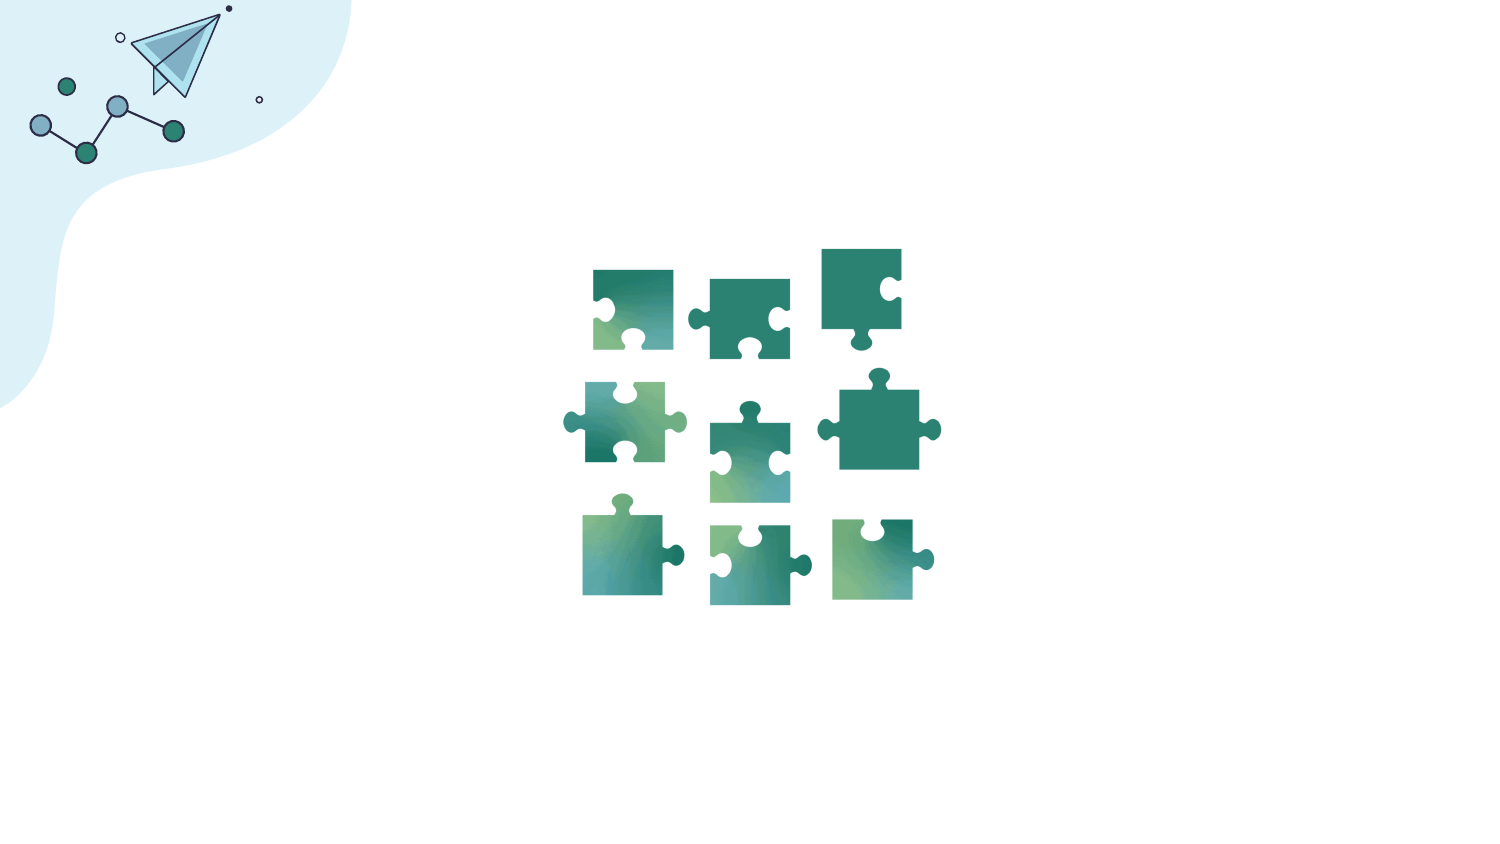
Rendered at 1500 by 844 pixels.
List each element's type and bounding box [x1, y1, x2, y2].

picture [545, 217, 954, 626]
text_box [56, 4, 264, 104]
text_box [0, 0, 352, 409]
text_box [31, 97, 183, 159]
